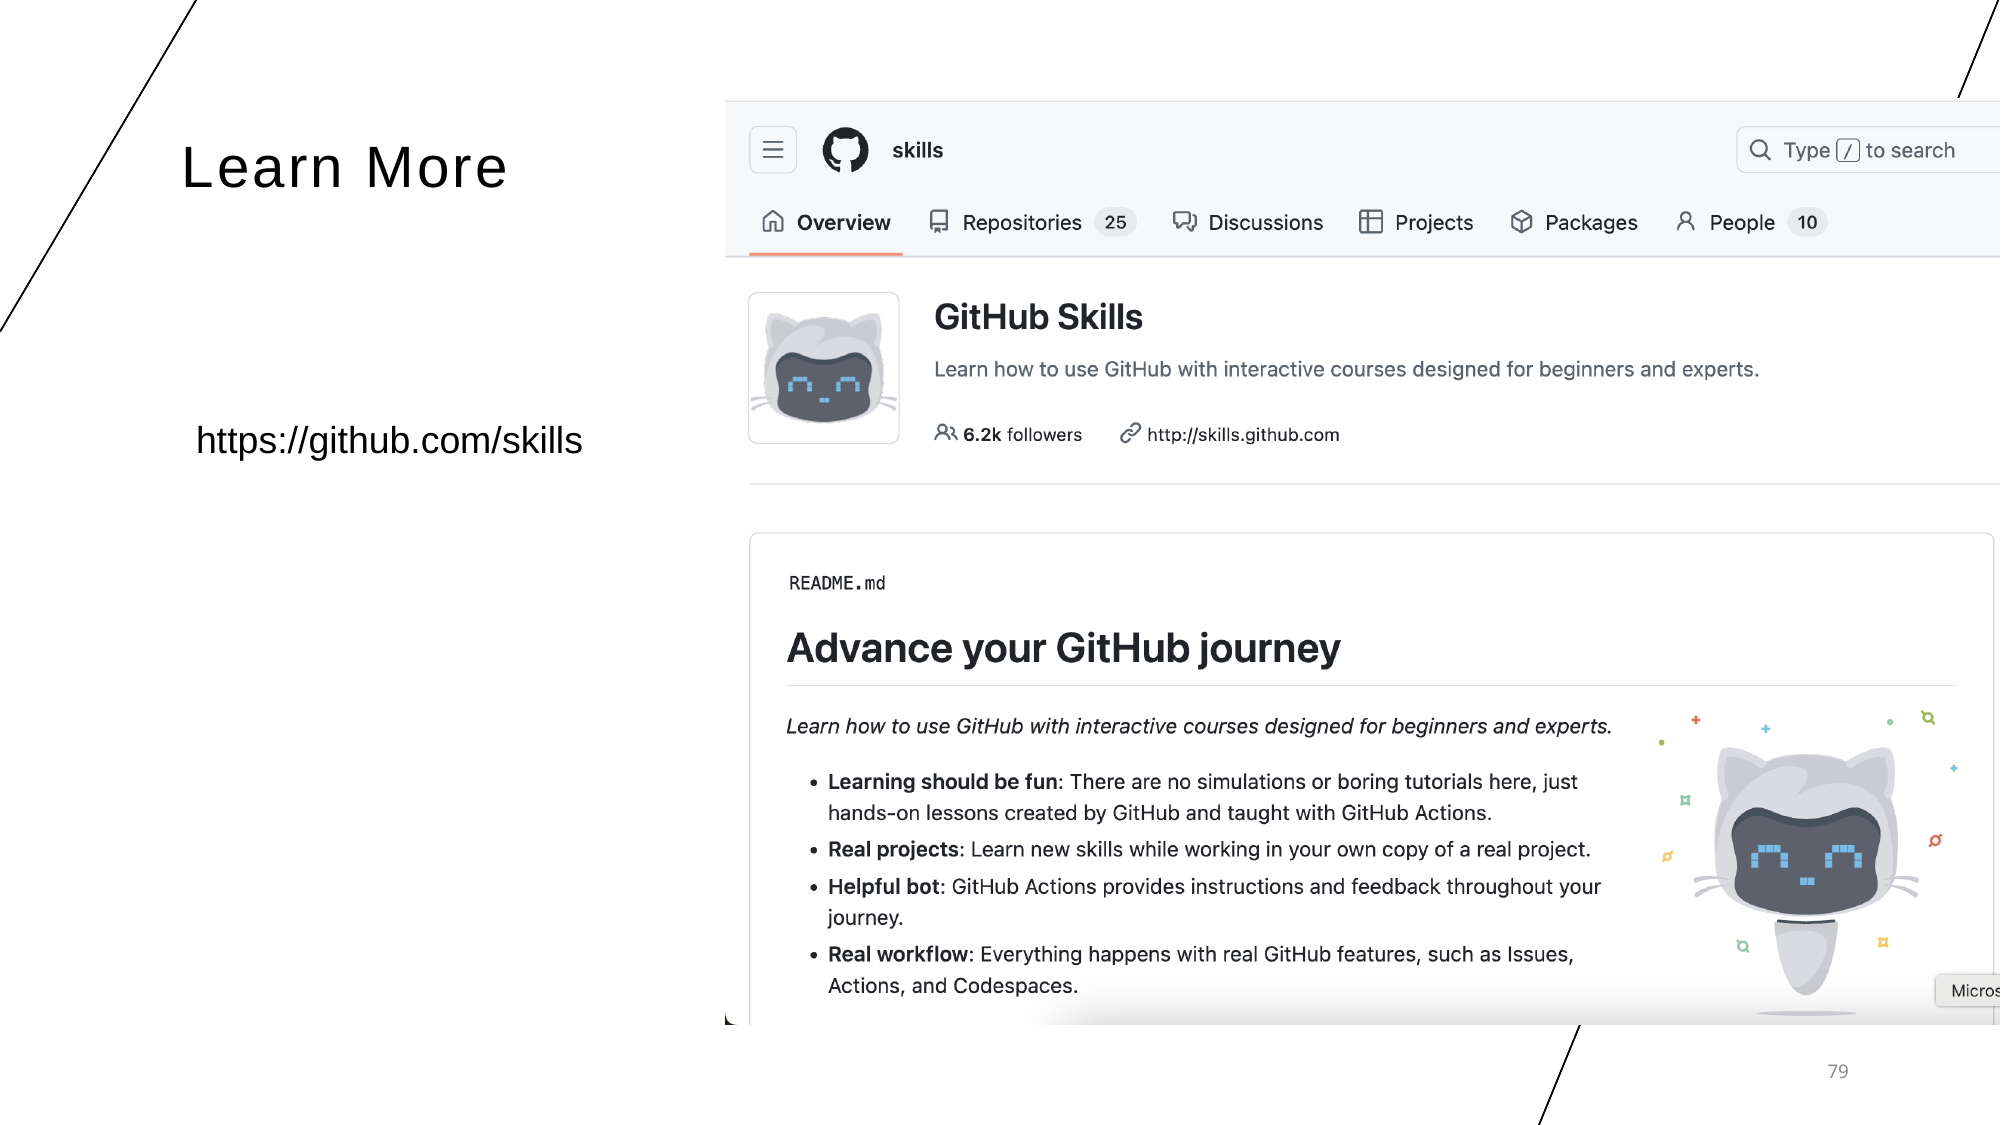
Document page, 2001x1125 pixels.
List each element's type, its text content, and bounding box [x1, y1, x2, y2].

picture [724, 98, 2000, 1025]
text_box https://github.com/skills [181, 409, 625, 469]
title Learn More [166, 46, 1363, 208]
slide_number 79 [1701, 1042, 1864, 1103]
